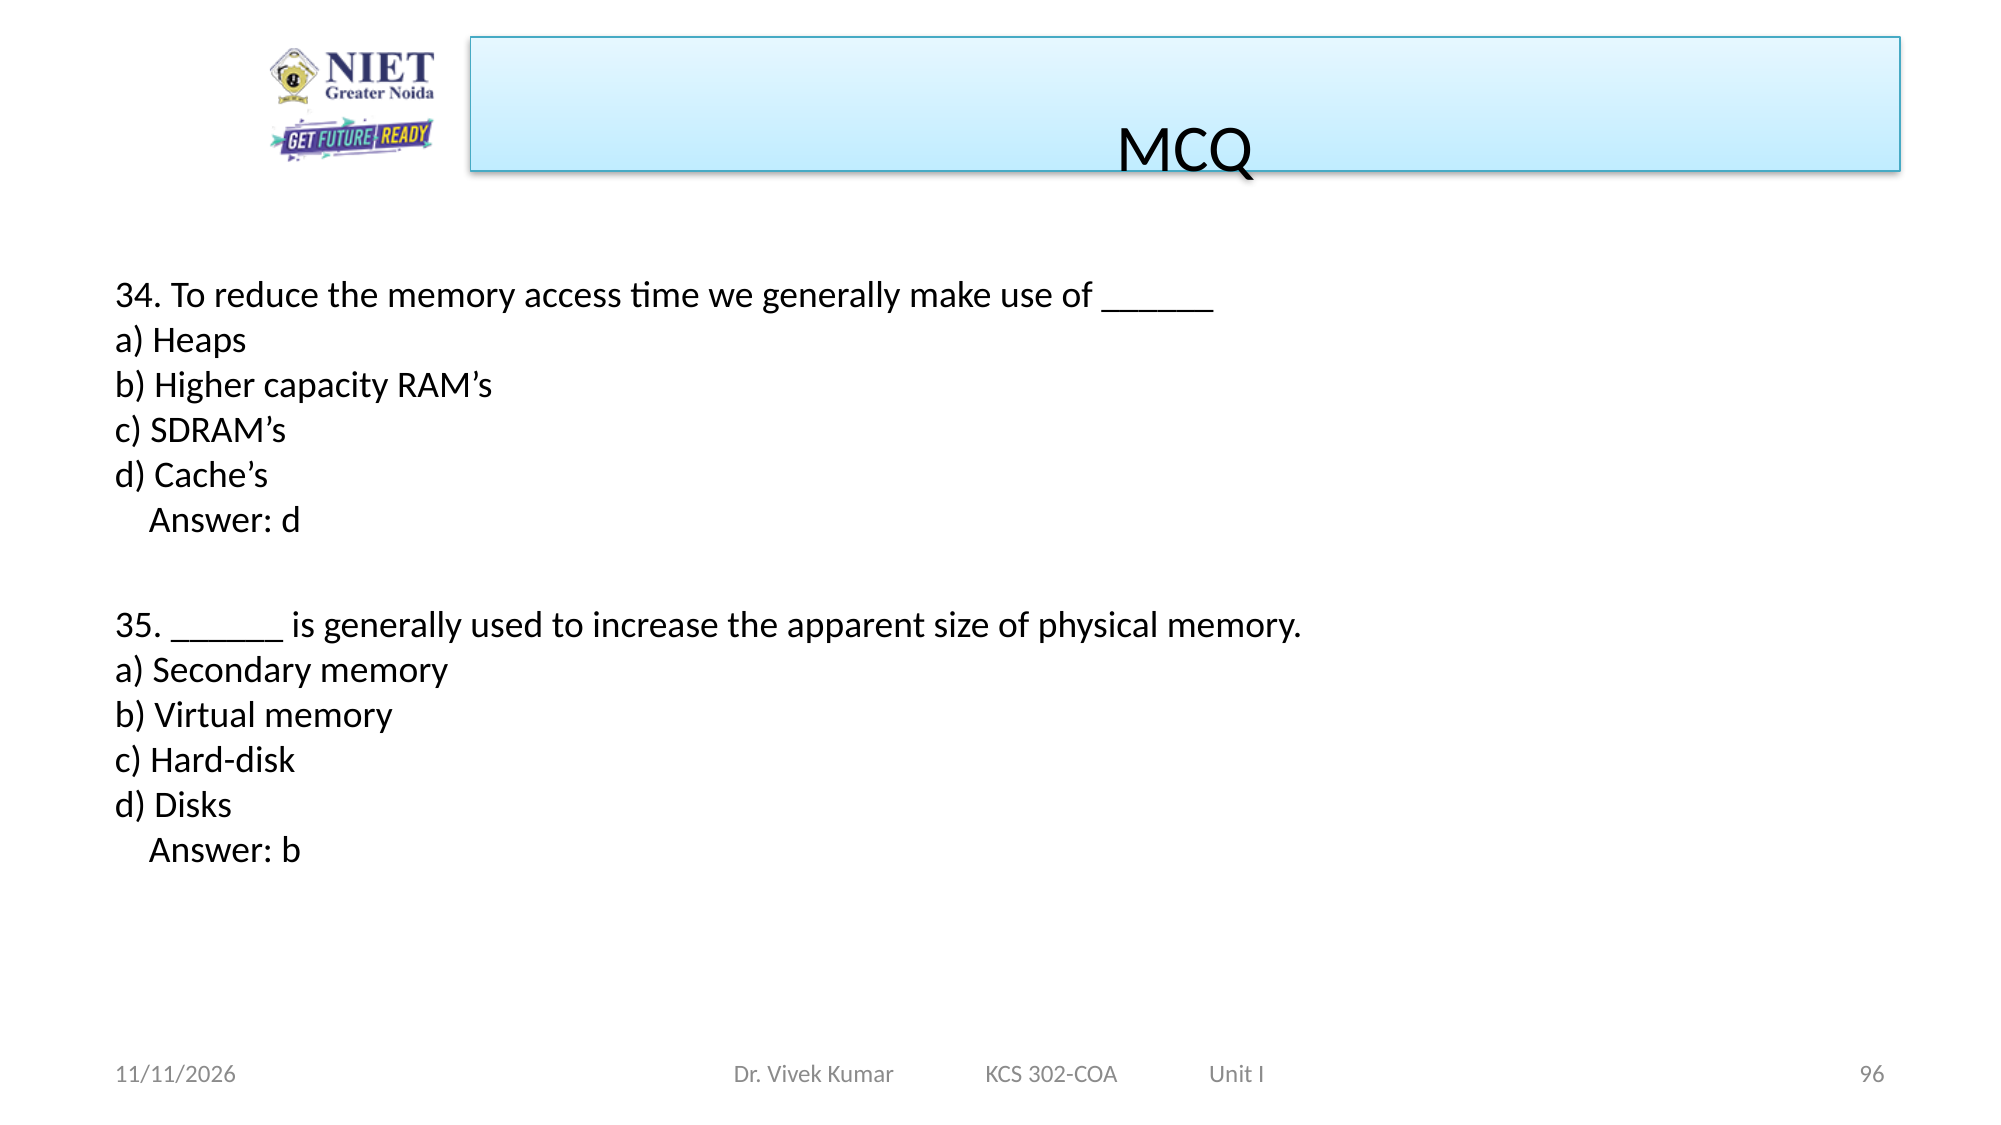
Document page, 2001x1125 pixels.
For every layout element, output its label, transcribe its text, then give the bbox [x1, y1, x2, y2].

list 34. To reduce the memory access time we generally make use of ______ a) Heaps b) Higher capacity RAM’s c) SDRAM’s d) Cache’s Answer: d 35. ______ is generally used to increase the apparent size of physical memory. a) Secondary memory b) Virtual memory c) Hard-disk d) Disks Answer: b [99, 262, 1900, 1024]
footer Dr. Vivek Kumar KCS 302-COA Unit I [683, 1042, 1317, 1103]
title MCQ [471, 36, 1901, 172]
slide_number 96 [1433, 1042, 1900, 1103]
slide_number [99, 1042, 567, 1103]
picture [232, 36, 471, 172]
